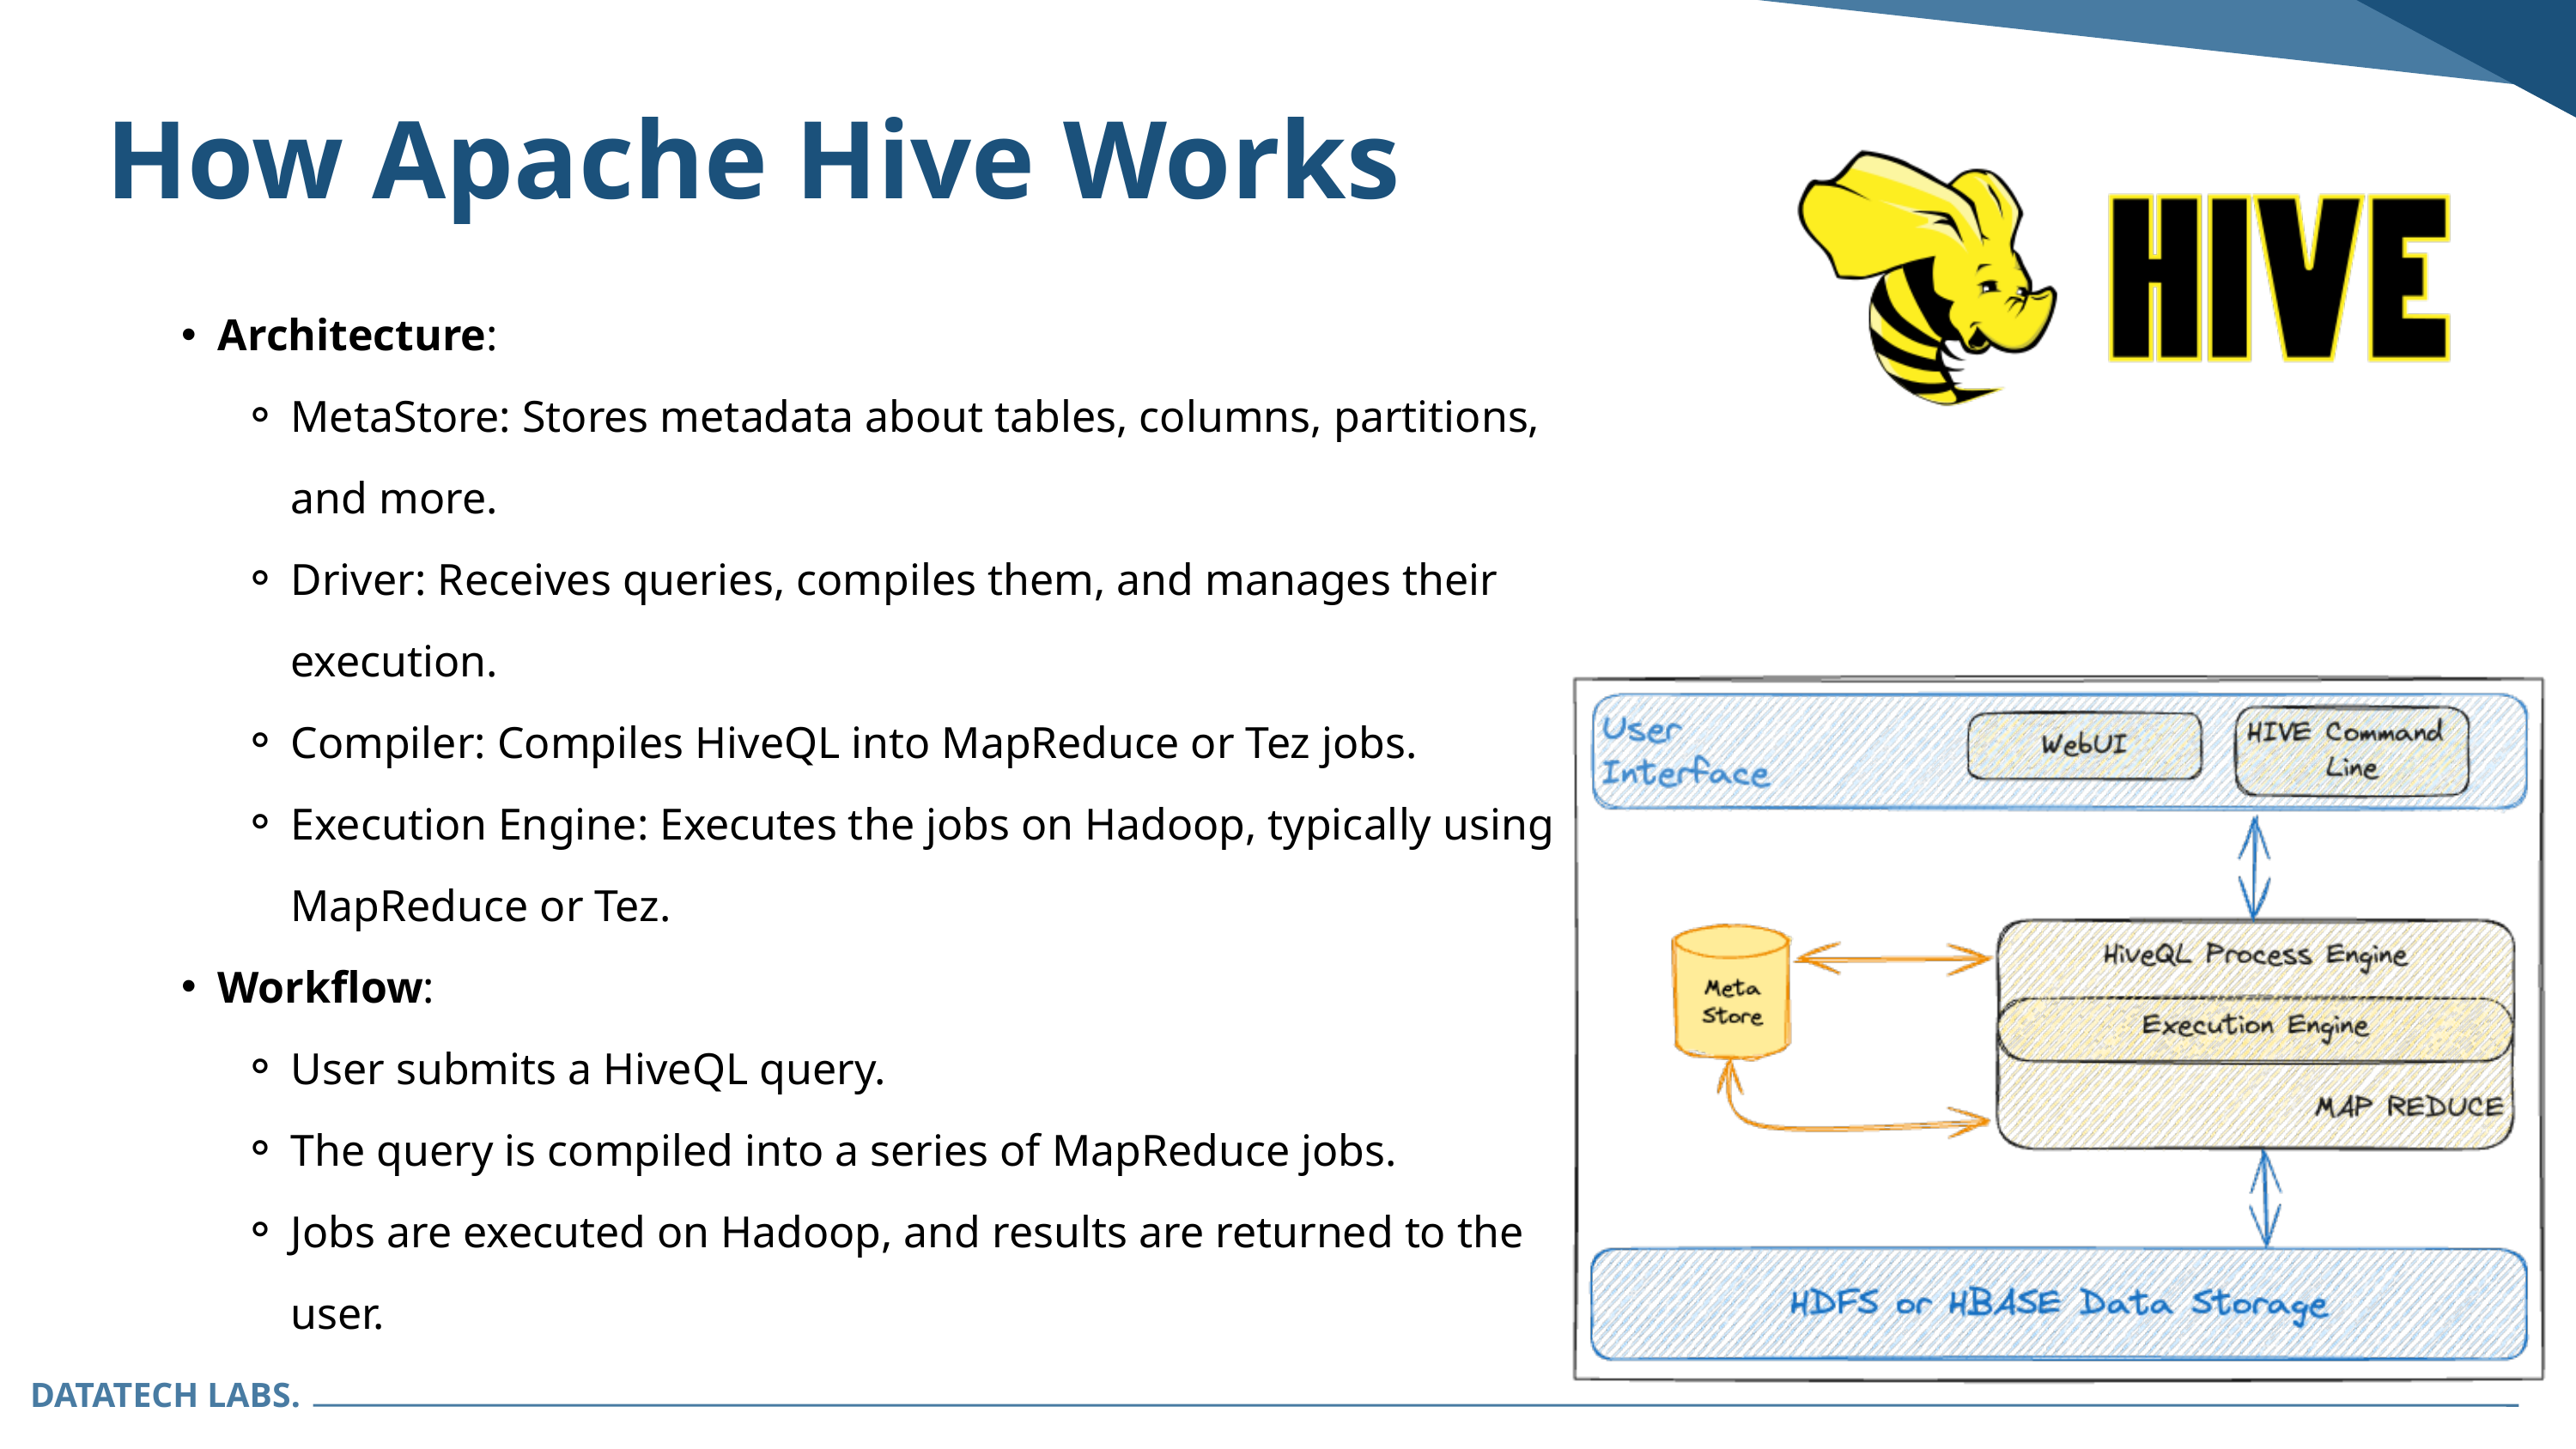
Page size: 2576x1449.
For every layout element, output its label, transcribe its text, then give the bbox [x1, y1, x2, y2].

text_box DATATECH LABS. [29, 1373, 313, 1414]
text_box How Apache Hive Works [2208, 91, 2458, 221]
text_box [1558, 662, 2560, 1397]
text_box Architecture: MetaStore: Stores metadata about tables, columns, partitions, and more. Driver: Receives queries, compiles them, and manages their execution. Compiler: Compiles HiveQL into MapReduce or Tez jobs. Execution Engine: Executes the jobs on Hadoop, typically using MapReduce or Tez. Workflow: User submits a HiveQL query. The query is compiled into a series of MapReduce jobs. Jobs are executed on Hadoop, and results are returned to the user. [144, 277, 1585, 1338]
text_box How Apache Hive Works [106, 91, 2123, 221]
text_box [2433, 0, 2549, 143]
text_box [1796, 221, 2123, 408]
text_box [2127, 0, 2205, 434]
text_box [2208, 221, 2458, 408]
